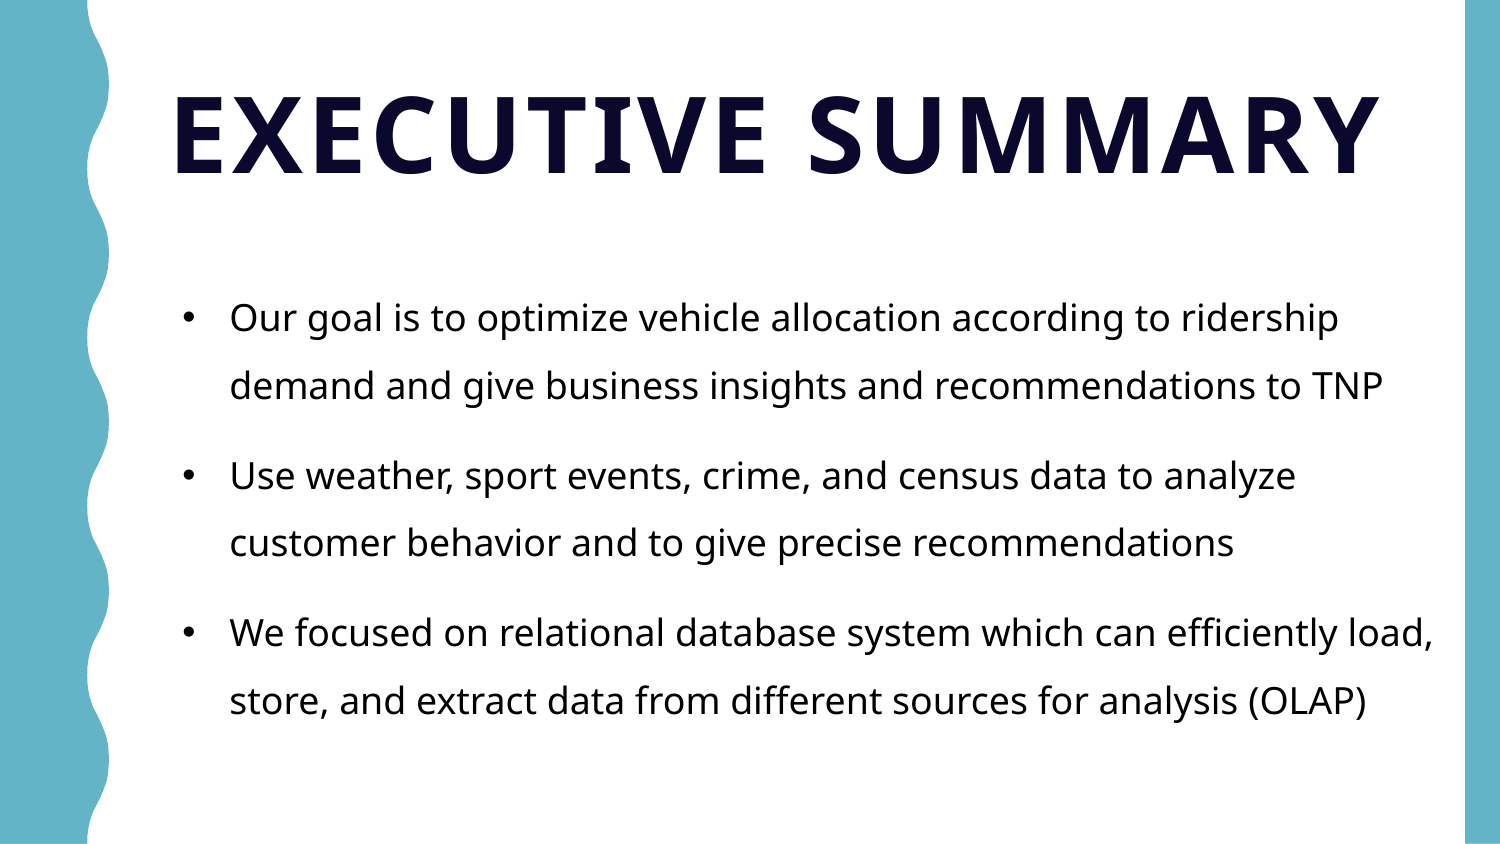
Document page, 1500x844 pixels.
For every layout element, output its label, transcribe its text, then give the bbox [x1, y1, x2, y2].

text_box Our goal is to optimize vehicle allocation according to ridership demand and give business insights and recommendations to TNP Use weather, sport events, crime, and census data to analyze customer behavior and to give precise recommendations We focused on relational database system which can efficiently load, store, and extract data from different sources for analysis (OLAP) [167, 264, 1452, 820]
text_box [1464, 0, 1500, 844]
text_box [88, 0, 1464, 844]
title Executive Summary [154, 47, 1407, 231]
text_box [0, 0, 109, 844]
